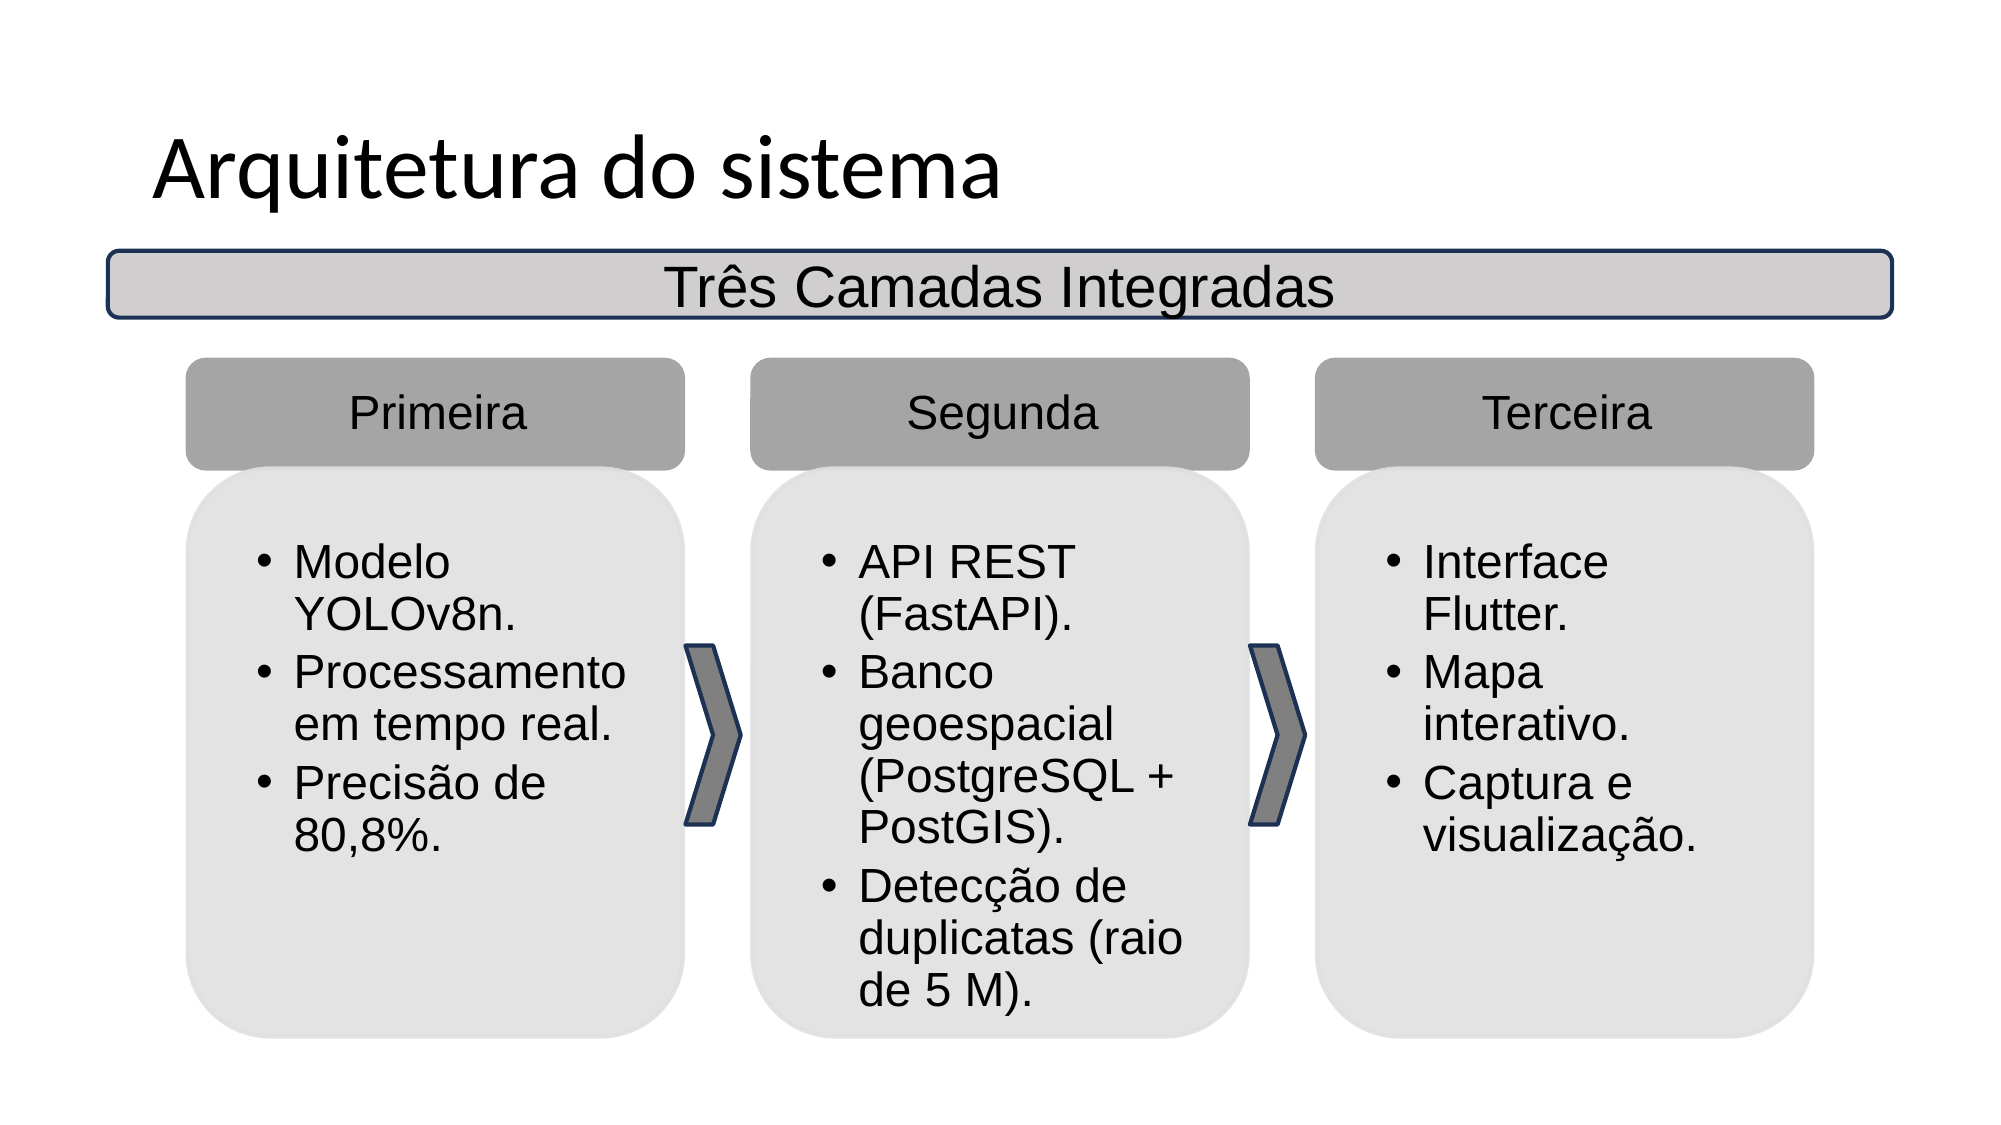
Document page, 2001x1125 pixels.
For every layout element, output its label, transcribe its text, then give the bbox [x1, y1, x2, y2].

text_box Três Camadas Integradas [105, 248, 1895, 320]
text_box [186, 357, 1813, 1039]
title Arquitetura do sistema [137, 59, 1863, 248]
